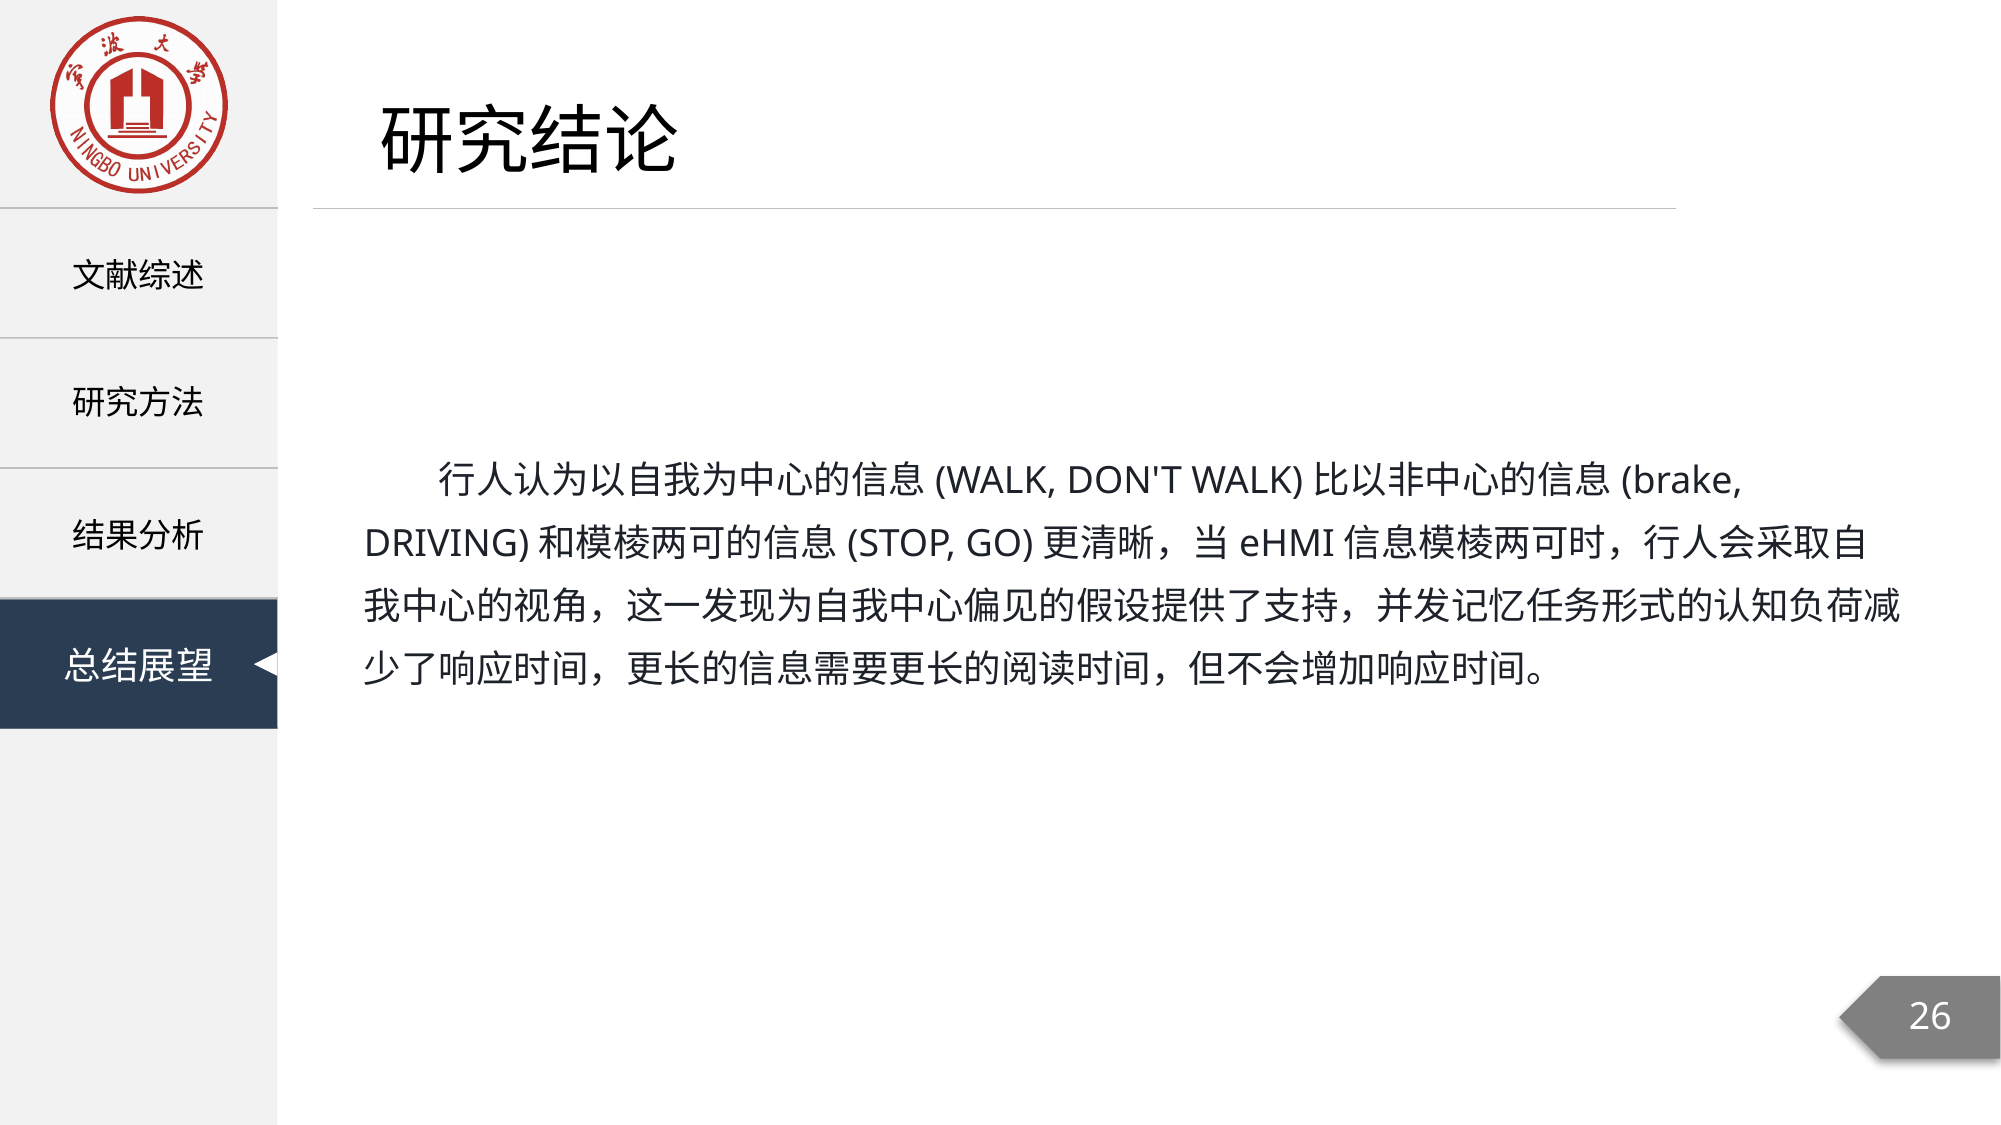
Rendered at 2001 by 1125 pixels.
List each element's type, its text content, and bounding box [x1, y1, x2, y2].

text_box 研究结论 [364, 85, 695, 190]
picture [50, 16, 228, 194]
text_box 行人认为以自我为中心的信息(WALK, DON'T WALK)比以非中心的信息(brake, DRIVING)和模棱两可的信息(STOP, GO)更清晰，当eHMI信息模棱两可时，行人会采取自我中心的视角，这一发现为自我中心偏见的假设提供了支持，并发记忆任务形式的认知负荷减少了响应时间，更长的信息需要更长的阅读时间，但不会增加响应时间。 [348, 430, 1917, 698]
